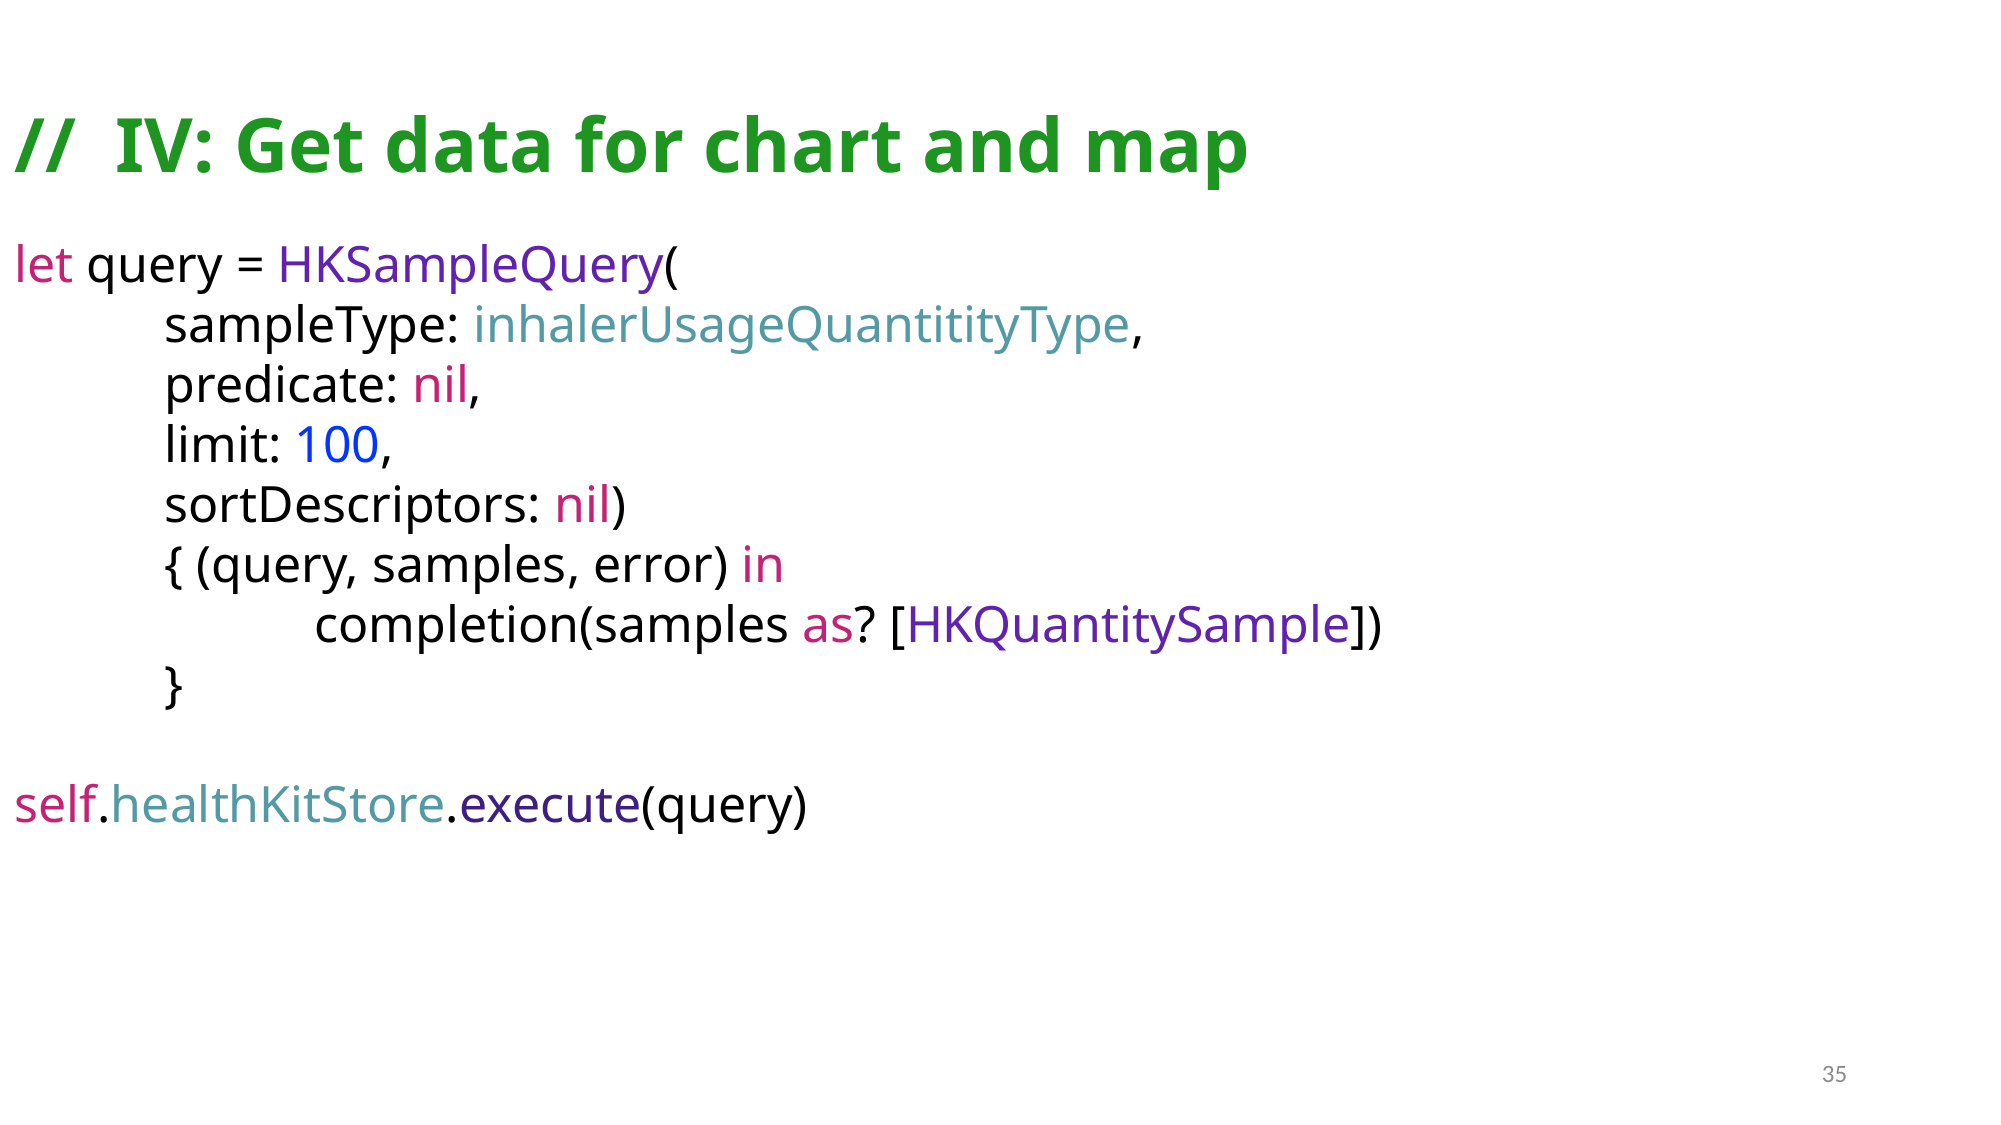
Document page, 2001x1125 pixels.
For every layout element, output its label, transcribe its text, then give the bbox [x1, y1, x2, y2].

slide_number 35 [1412, 1042, 1863, 1103]
text_box // IV: Get data for chart and map let query = HKSampleQuery( sampleType: inhalerUsageQuantitityType, predicate: nil, limit: 100, sortDescriptors: nil) { (query, samples, error) in completion(samples as? [HKQuantitySample]) } self.healthKitStore.execute(query) [0, 0, 2000, 840]
